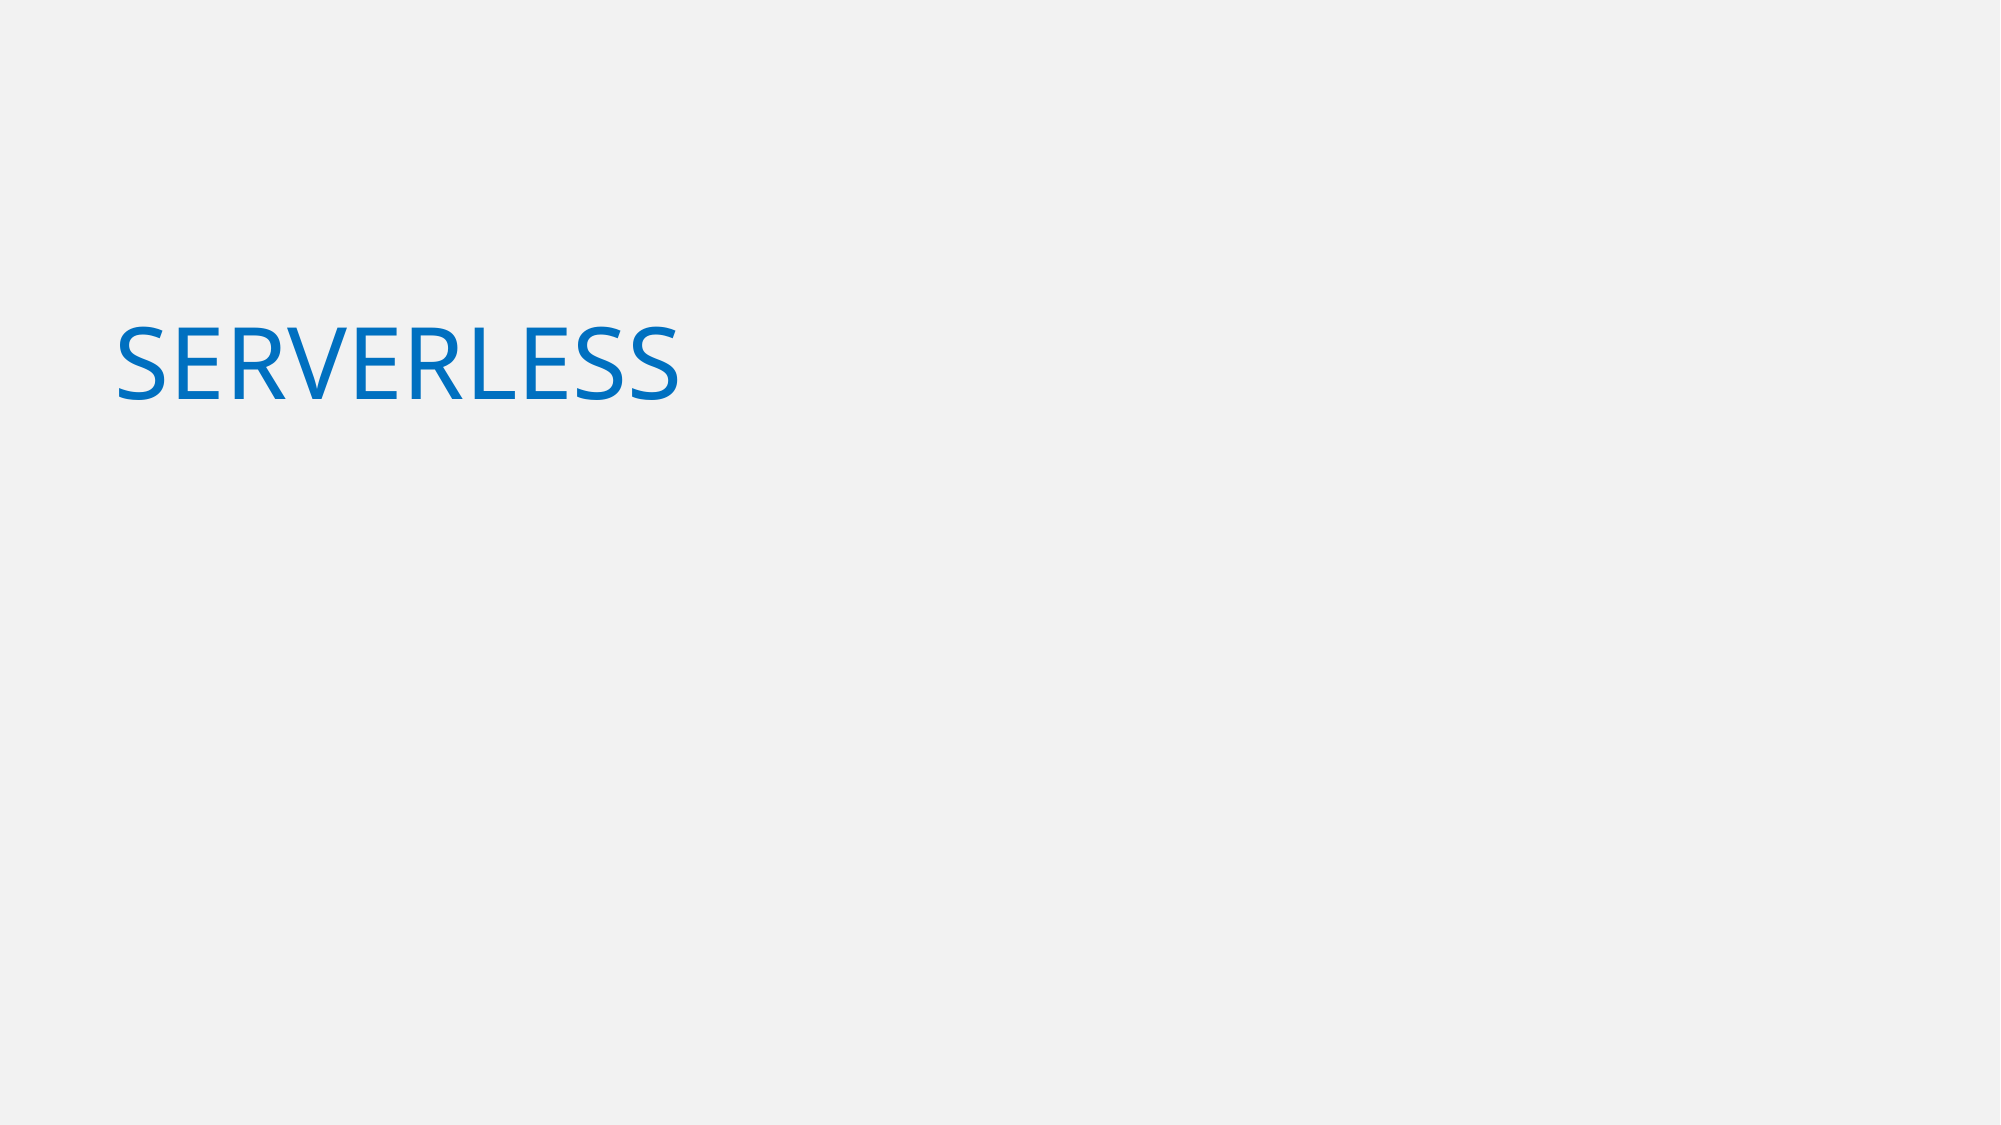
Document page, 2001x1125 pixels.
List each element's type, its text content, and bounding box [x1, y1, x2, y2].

title SERVERLESS [99, 294, 1944, 441]
